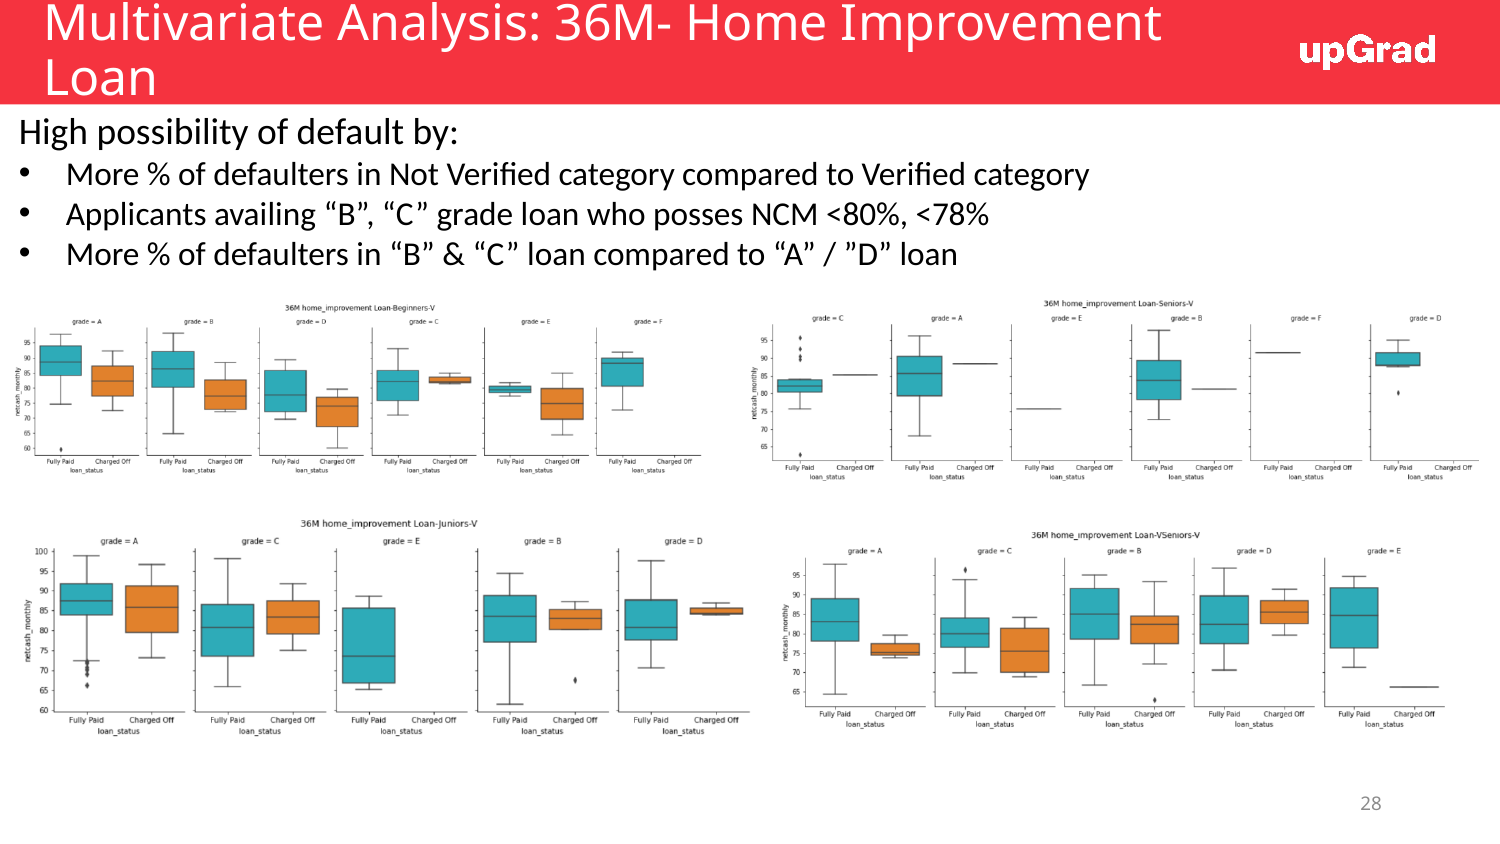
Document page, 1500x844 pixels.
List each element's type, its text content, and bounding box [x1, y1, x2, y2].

text_box High possibility of default by: More % of defaulters in Not Verified category compared to Verified category Applicants availing “B”, “C” grade loan who posses NCM <80%, <78% More % of defaulters in “B” & “C” loan compared to “A” / ”D” loan [4, 99, 1500, 460]
picture [9, 296, 708, 480]
title Multivariate Analysis: 36M- Home Improvement Loan [28, 20, 1298, 84]
slide_number 28 [1059, 782, 1397, 827]
picture [776, 532, 1445, 734]
picture [742, 296, 1479, 485]
picture [1300, 34, 1435, 70]
picture [14, 518, 751, 739]
